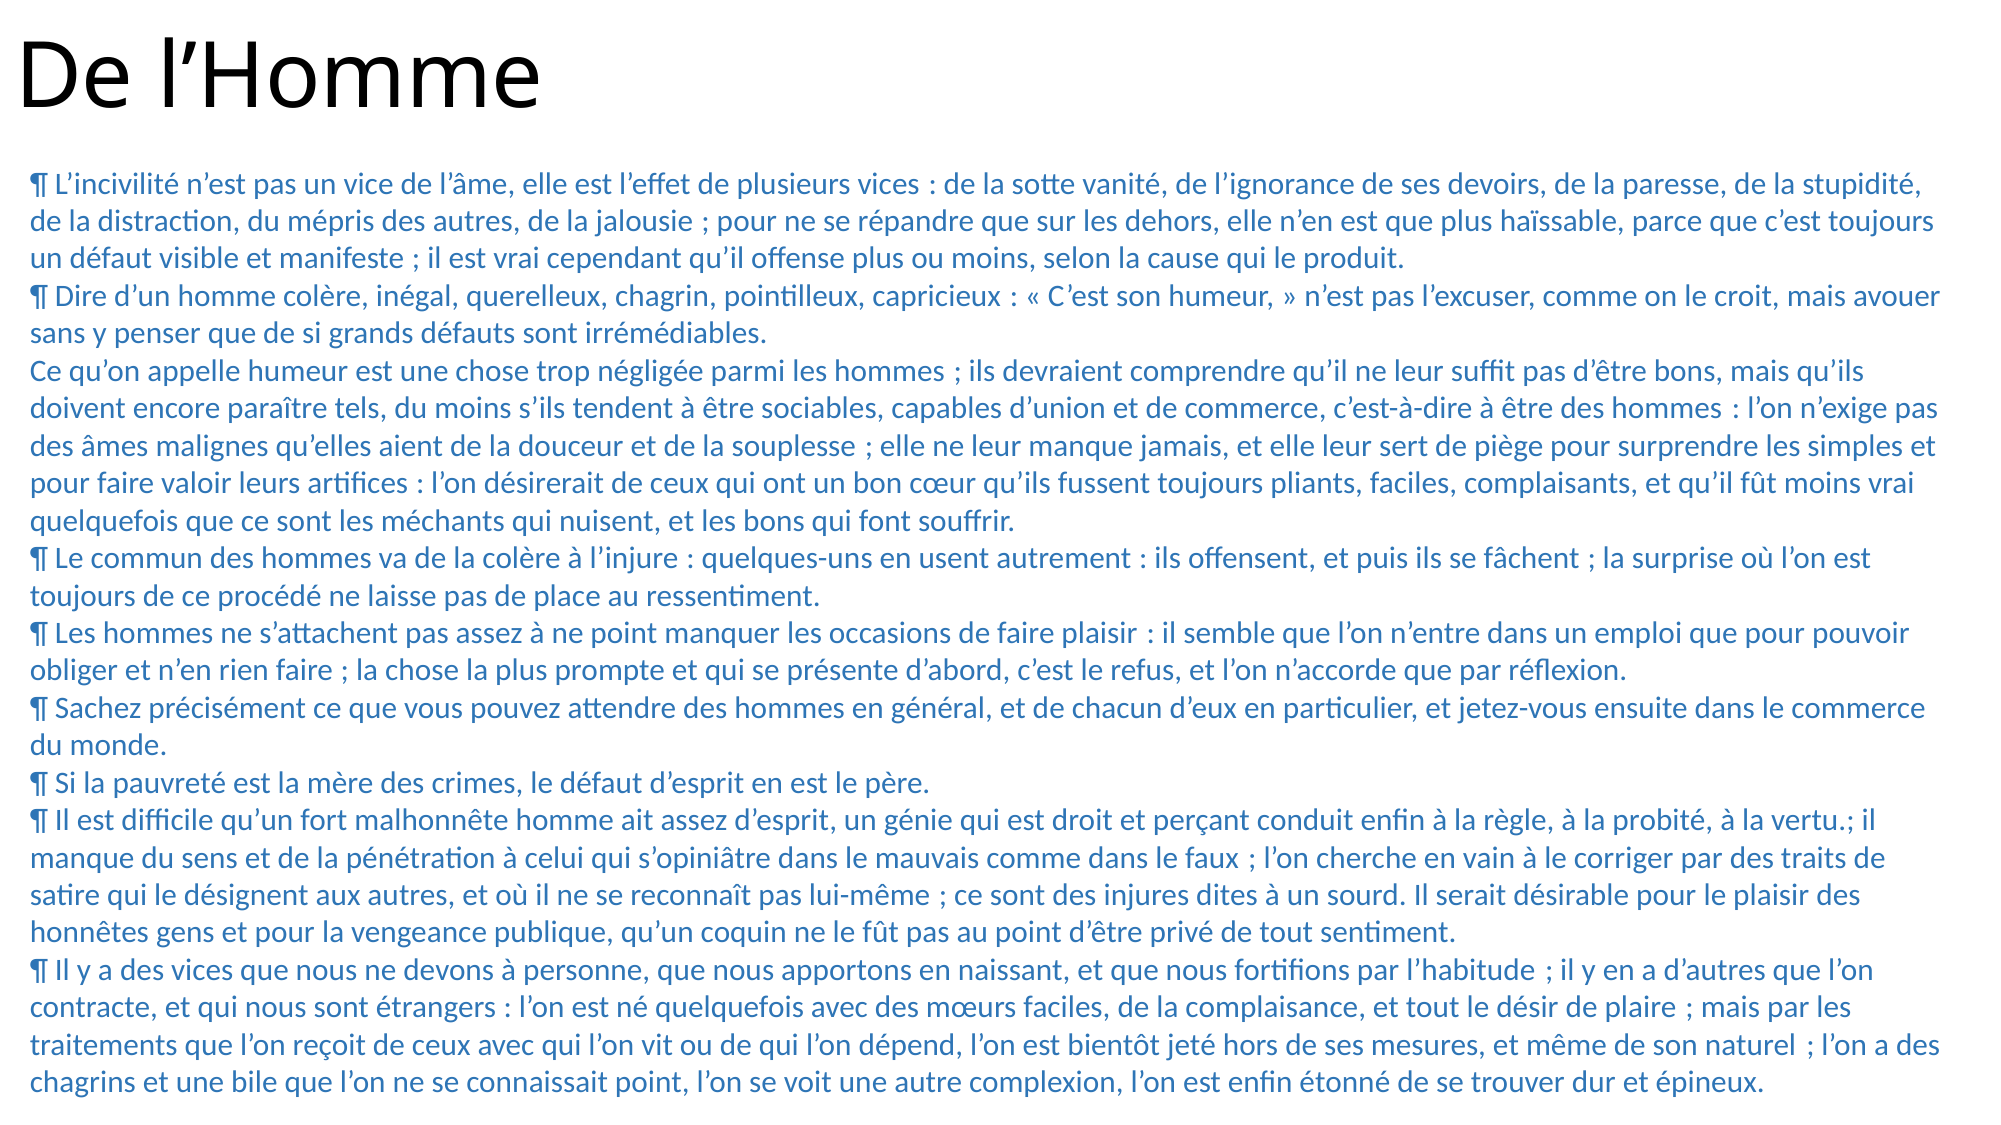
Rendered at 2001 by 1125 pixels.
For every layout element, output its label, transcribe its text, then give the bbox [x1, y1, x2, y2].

title De l’Homme [0, 0, 2000, 156]
text_box ¶ L’incivilité n’est pas un vice de l’âme, elle est l’effet de plusieurs vices : de la sotte vanité, de l’ignorance de ses devoirs, de la paresse, de la stupidité, de la distraction, du mépris des autres, de la jalousie ; pour ne se répandre que sur les dehors, elle n’en est que plus haïssable, parce que c’est toujours un défaut visible et manifeste ; il est vrai cependant qu’il offense plus ou moins, selon la cause qui le produit. ¶ Dire d’un homme colère, inégal, querelleux, chagrin, pointilleux, capricieux : « C’est son humeur, » n’est pas l’excuser, comme on le croit, mais avouer sans y penser que de si grands défauts sont irrémédiables. Ce qu’on appelle humeur est une chose trop négligée parmi les hommes ; ils devraient comprendre qu’il ne leur suffit pas d’être bons, mais qu’ils doivent encore paraître tels, du moins s’ils tendent à être sociables, capables d’union et de commerce, c’est-à-dire à être des hommes : l’on n’exige pas des âmes malignes qu’elles aient de la douceur et de la souplesse ; elle ne leur manque jamais, et elle leur sert de piège pour surprendre les simples et pour faire valoir leurs artifices : l’on désirerait de ceux qui ont un bon cœur qu’ils fussent toujours pliants, faciles, complaisants, et qu’il fût moins vrai quelquefois que ce sont les méchants qui nuisent, et les bons qui font souffrir. ¶ Le commun des hommes va de la colère à l’injure : quelques-uns en usent autrement : ils offensent, et puis ils se fâchent ; la surprise où l’on est toujours de ce procédé ne laisse pas de place au ressentiment. ¶ Les hommes ne s’attachent pas assez à ne point manquer les occasions de faire plaisir : il semble que l’on n’entre dans un emploi que pour pouvoir obliger et n’en rien faire ; la chose la plus prompte et qui se présente d’abord, c’est le refus, et l’on n’accorde que par réflexion. ¶ Sachez précisément ce que vous pouvez attendre des hommes en général, et de chacun d’eux en particulier, et jetez-vous ensuite dans le commerce du monde. ¶ Si la pauvreté est la mère des crimes, le défaut d’esprit en est le père. ¶ Il est difficile qu’un fort malhonnête homme ait assez d’esprit, un génie qui est droit et perçant conduit enfin à la règle, à la probité, à la vertu.; il manque du sens et de la pénétration à celui qui s’opiniâtre dans le mauvais comme dans le faux ; l’on cherche en vain à le corriger par des traits de satire qui le désignent aux autres, et où il ne se reconnaît pas lui-même ; ce sont des injures dites à un sourd. Il serait désirable pour le plaisir des honnêtes gens et pour la vengeance publique, qu’un coquin ne le fût pas au point d’être privé de tout sentiment. ¶ Il y a des vices que nous ne devons à personne, que nous apportons en naissant, et que nous fortifions par l’habitude ; il y en a d’autres que l’on contracte, et qui nous sont étrangers : l’on est né quelquefois avec des mœurs faciles, de la complaisance, et tout le désir de plaire ; mais par les traitements que l’on reçoit de ceux avec qui l’on vit ou de qui l’on dépend, l’on est bientôt jeté hors de ses mesures, et même de son naturel ; l’on a des chagrins et une bile que l’on ne se connaissait point, l’on se voit une autre complexion, l’on est enfin étonné de se trouver dur et épineux. [15, 155, 1958, 1107]
